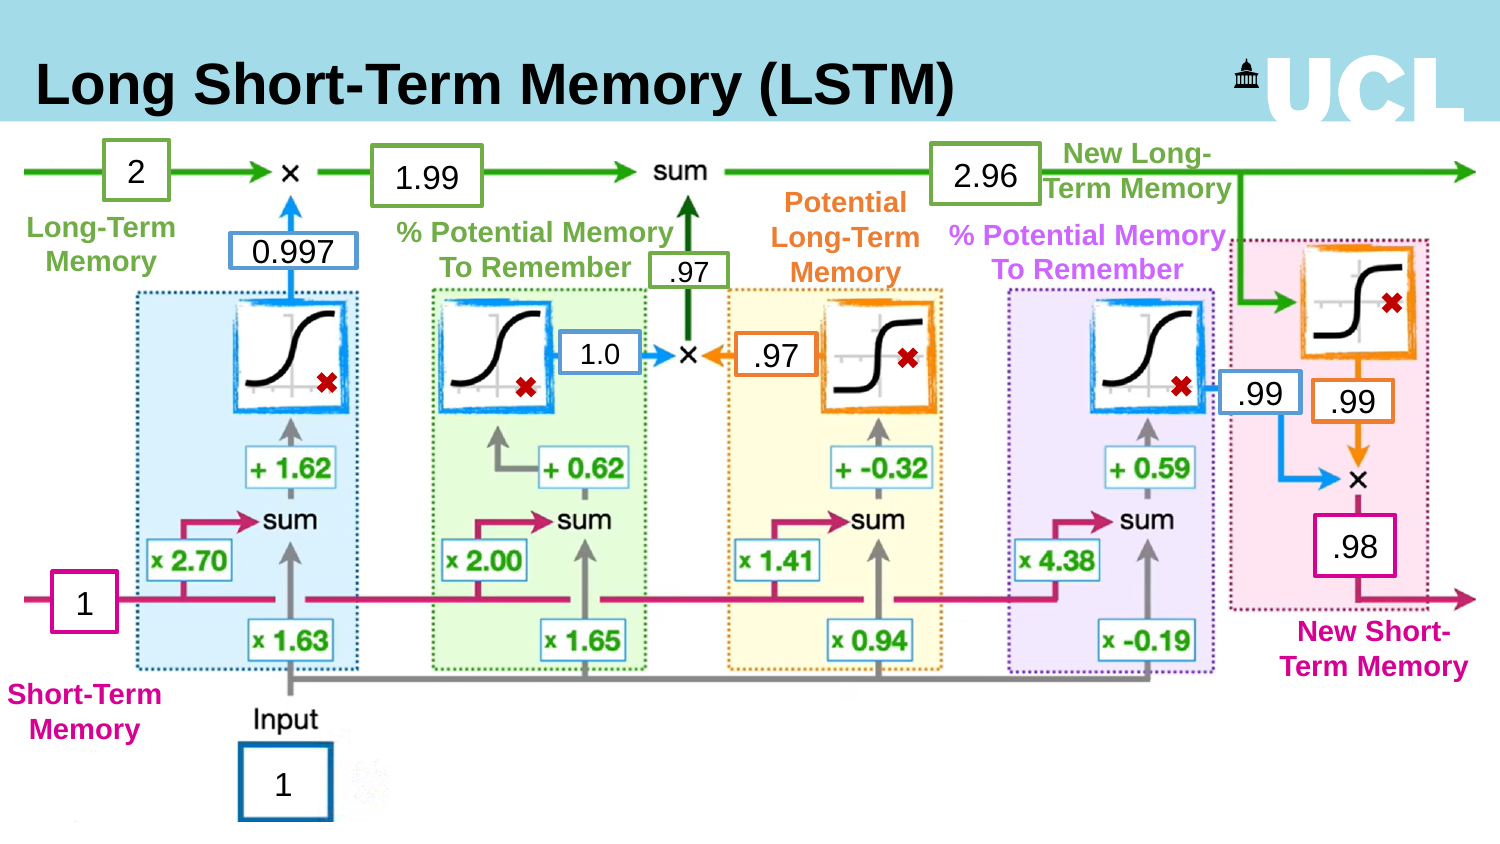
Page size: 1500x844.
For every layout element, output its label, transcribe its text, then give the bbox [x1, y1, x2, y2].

list Long Short-Term Memory (LSTM) [35, 35, 1142, 84]
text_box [0, 126, 1500, 823]
picture [1234, 58, 1259, 88]
